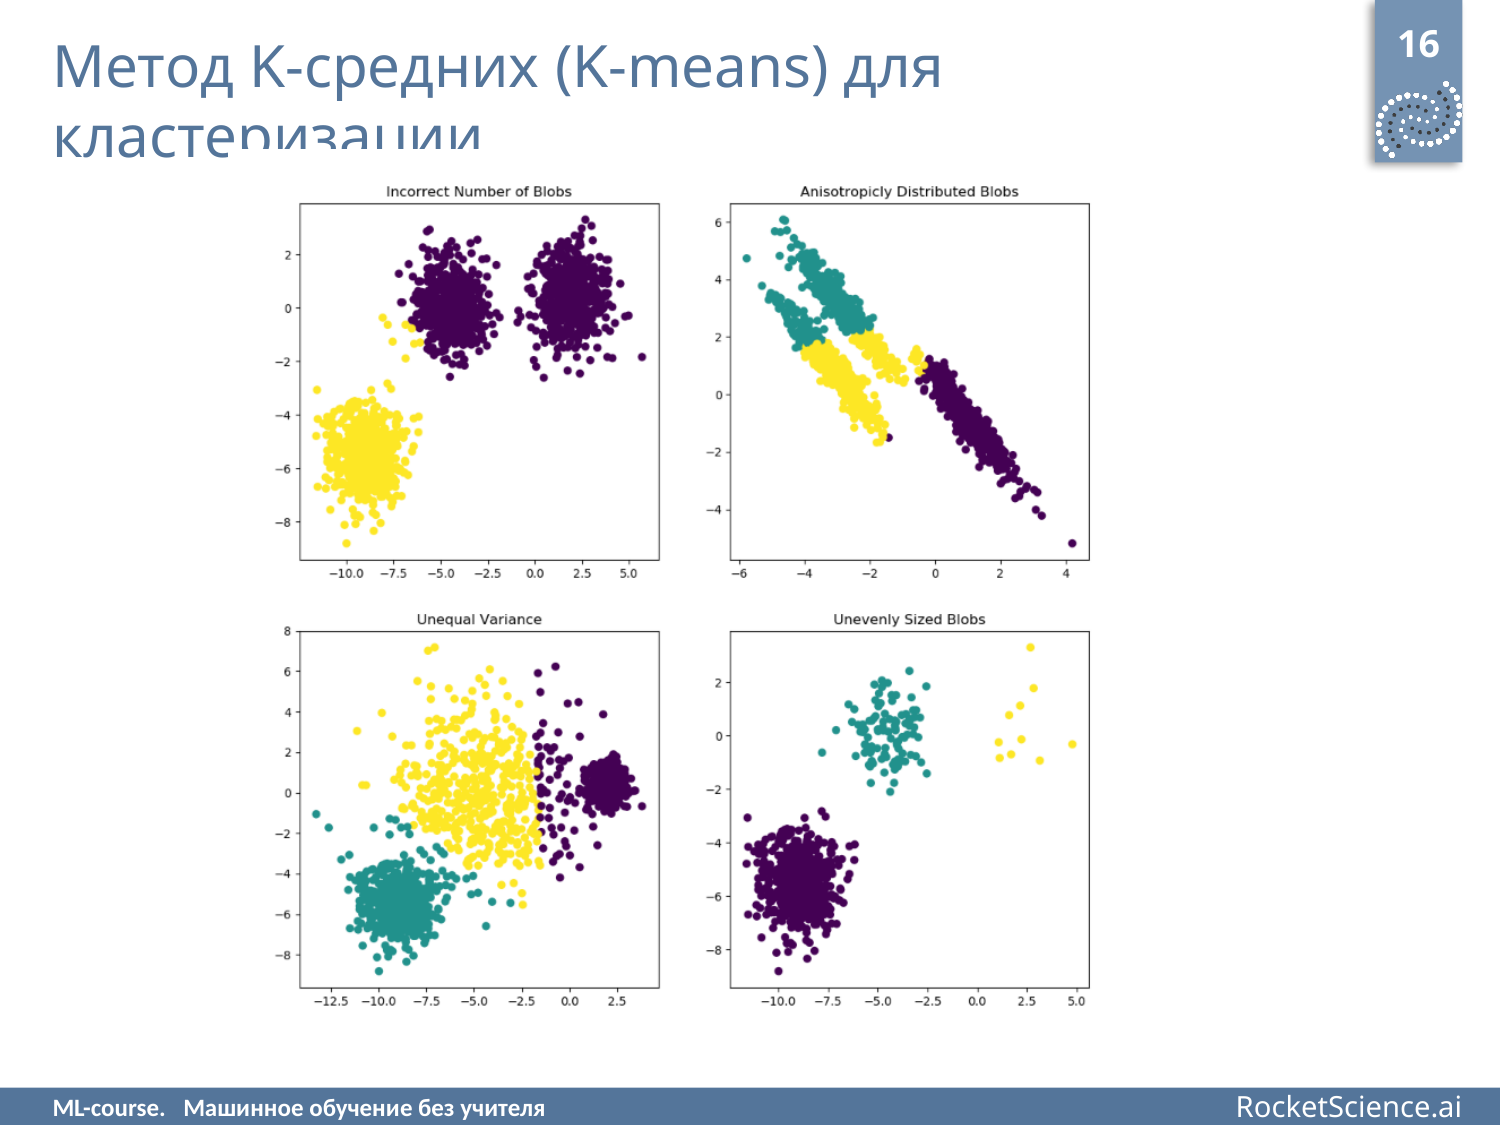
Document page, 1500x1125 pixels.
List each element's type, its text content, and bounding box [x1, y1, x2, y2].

title Метод K-средних (K-means) для кластеризации [37, 33, 1350, 164]
slide_number 16 [1374, 15, 1463, 76]
picture [228, 149, 1160, 1078]
footer ML-course. Машинное обучение без учителя [37, 1087, 1050, 1125]
